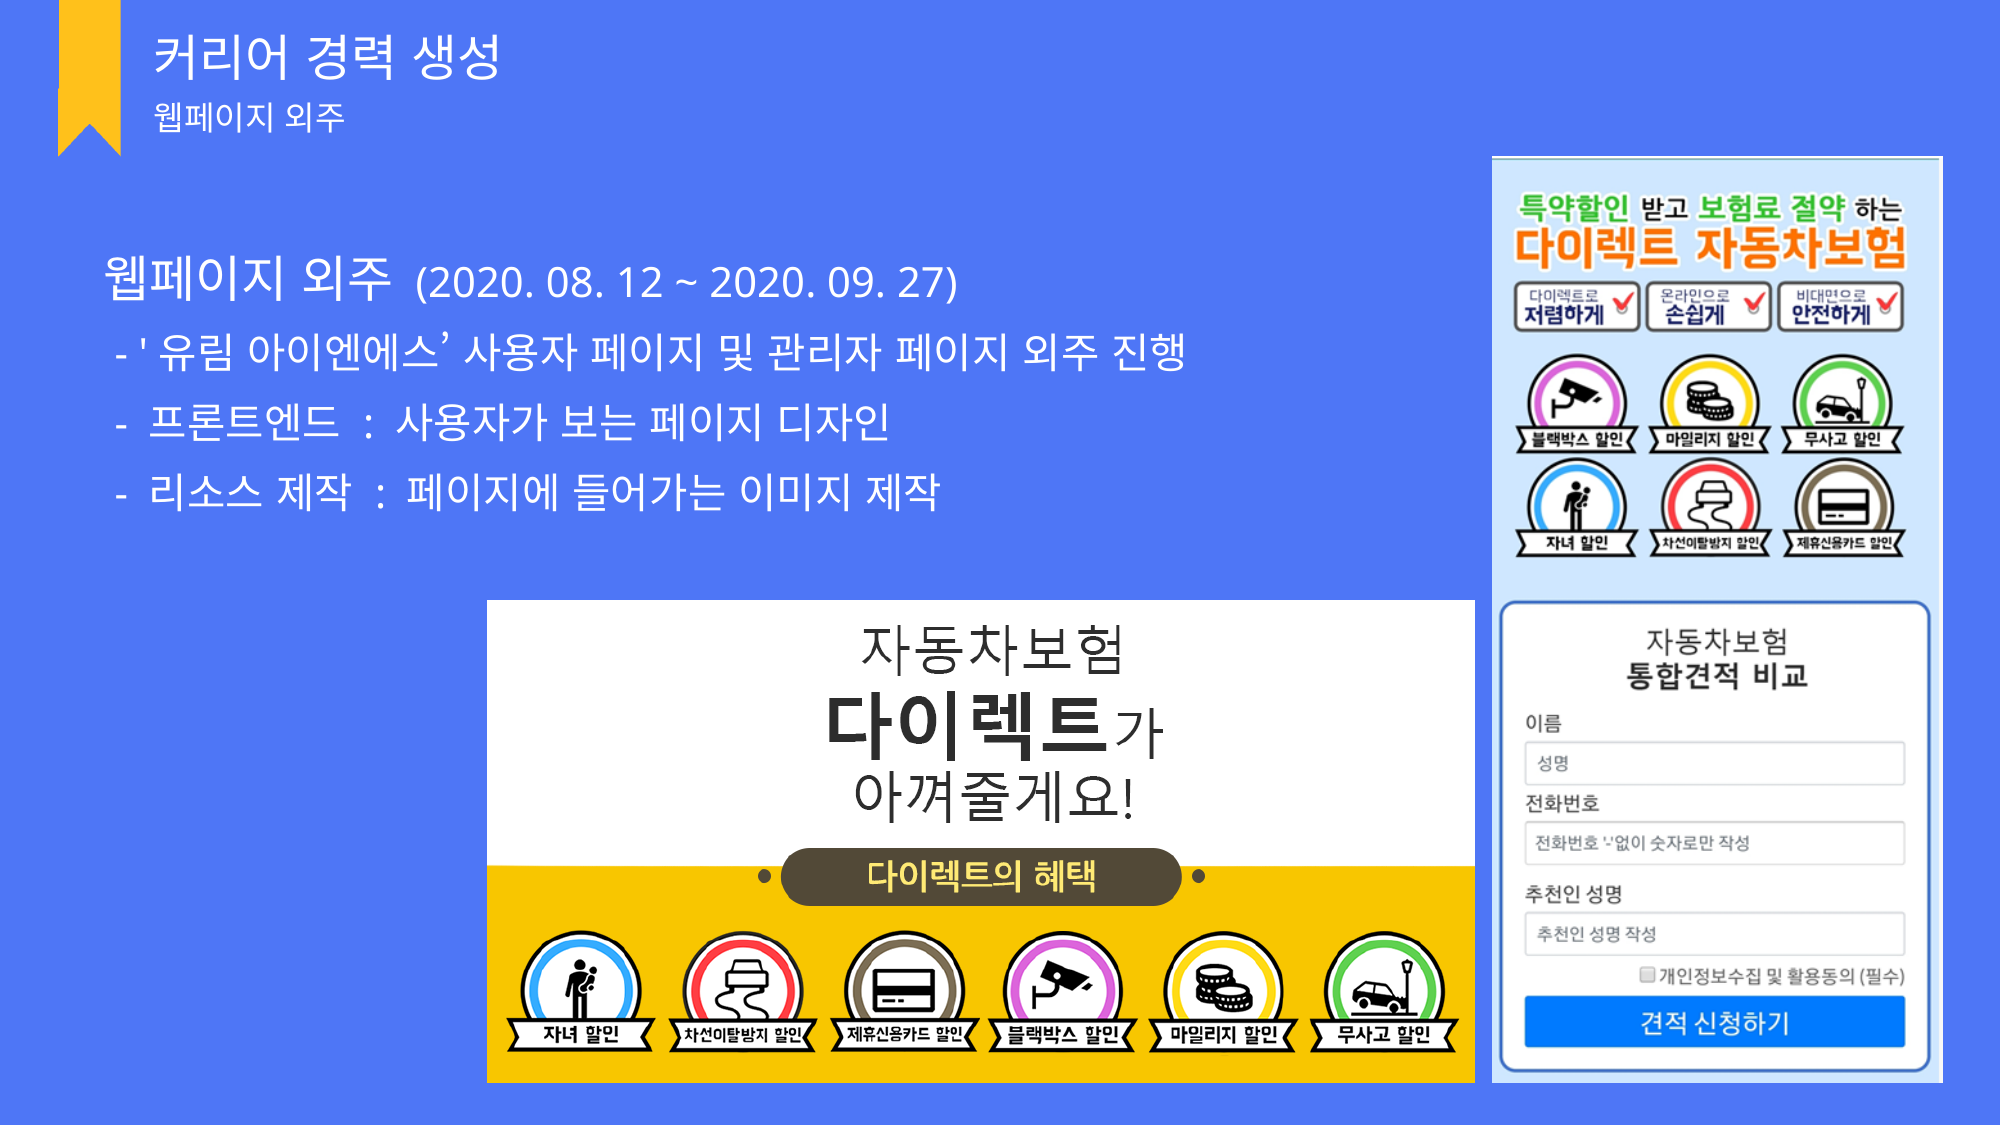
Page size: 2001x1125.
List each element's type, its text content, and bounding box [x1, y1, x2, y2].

picture [57, 0, 121, 158]
text_box 커리어 경력 생성 [139, 18, 754, 89]
text_box 웹페이지 외주 [139, 89, 754, 145]
text_box 웹페이지 외주 (2020. 08. 12 ~ 2020. 09. 27) - '유림 아이엔에스’ 사용자 페이지 및 관리자 페이지 외주 진행 - 프론트엔드 : 사용자가 보는 페이지 디자인 - 리소스 제작 : 페이지에 들어가는 이미지 제작 [89, 215, 1342, 525]
picture [1492, 156, 1943, 1083]
picture [487, 600, 1475, 1083]
